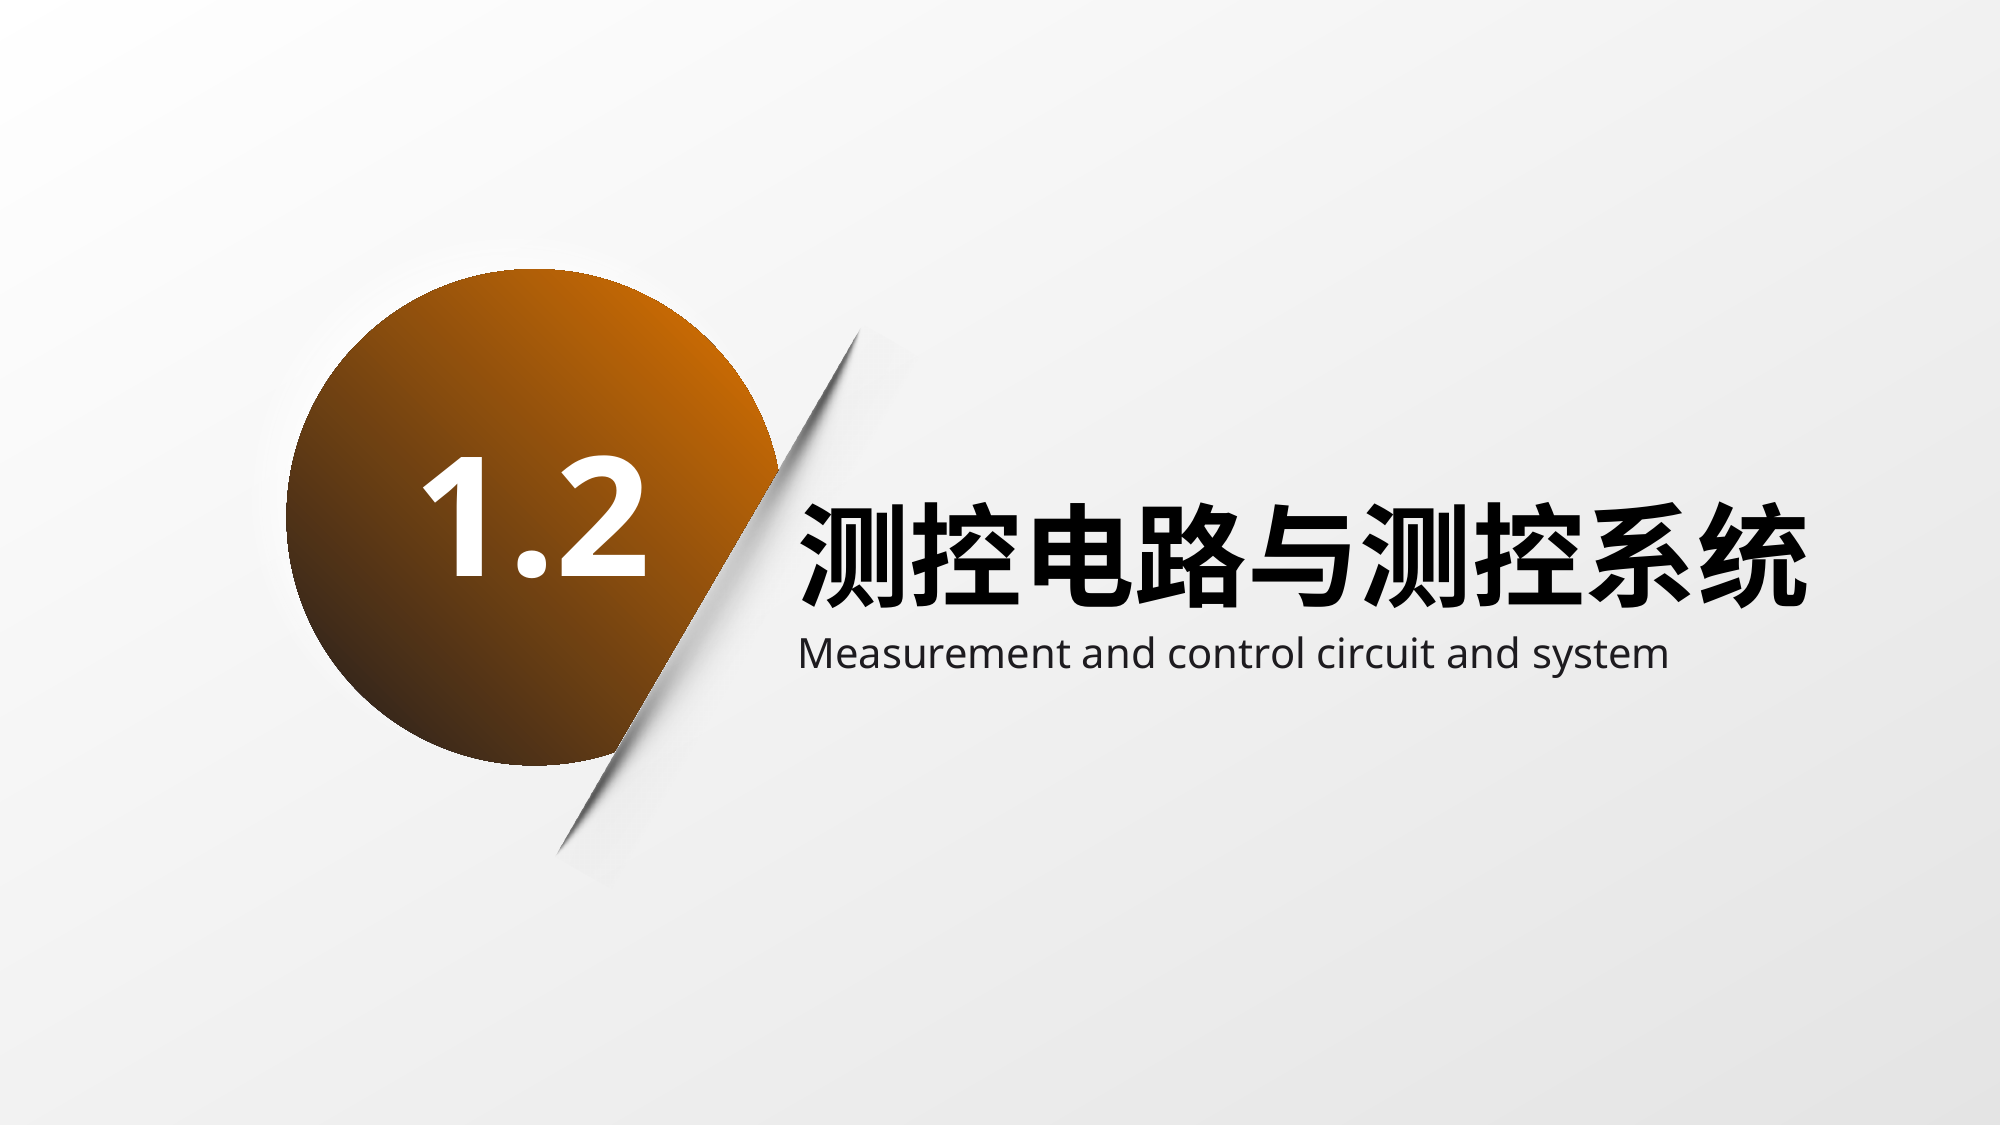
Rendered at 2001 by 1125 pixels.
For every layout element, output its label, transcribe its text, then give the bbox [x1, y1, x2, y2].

picture [779, 325, 919, 600]
text_box Measurement and control circuit and system [782, 619, 1783, 685]
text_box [286, 269, 779, 915]
text_box 测控电路与测控系统 [782, 411, 1935, 629]
